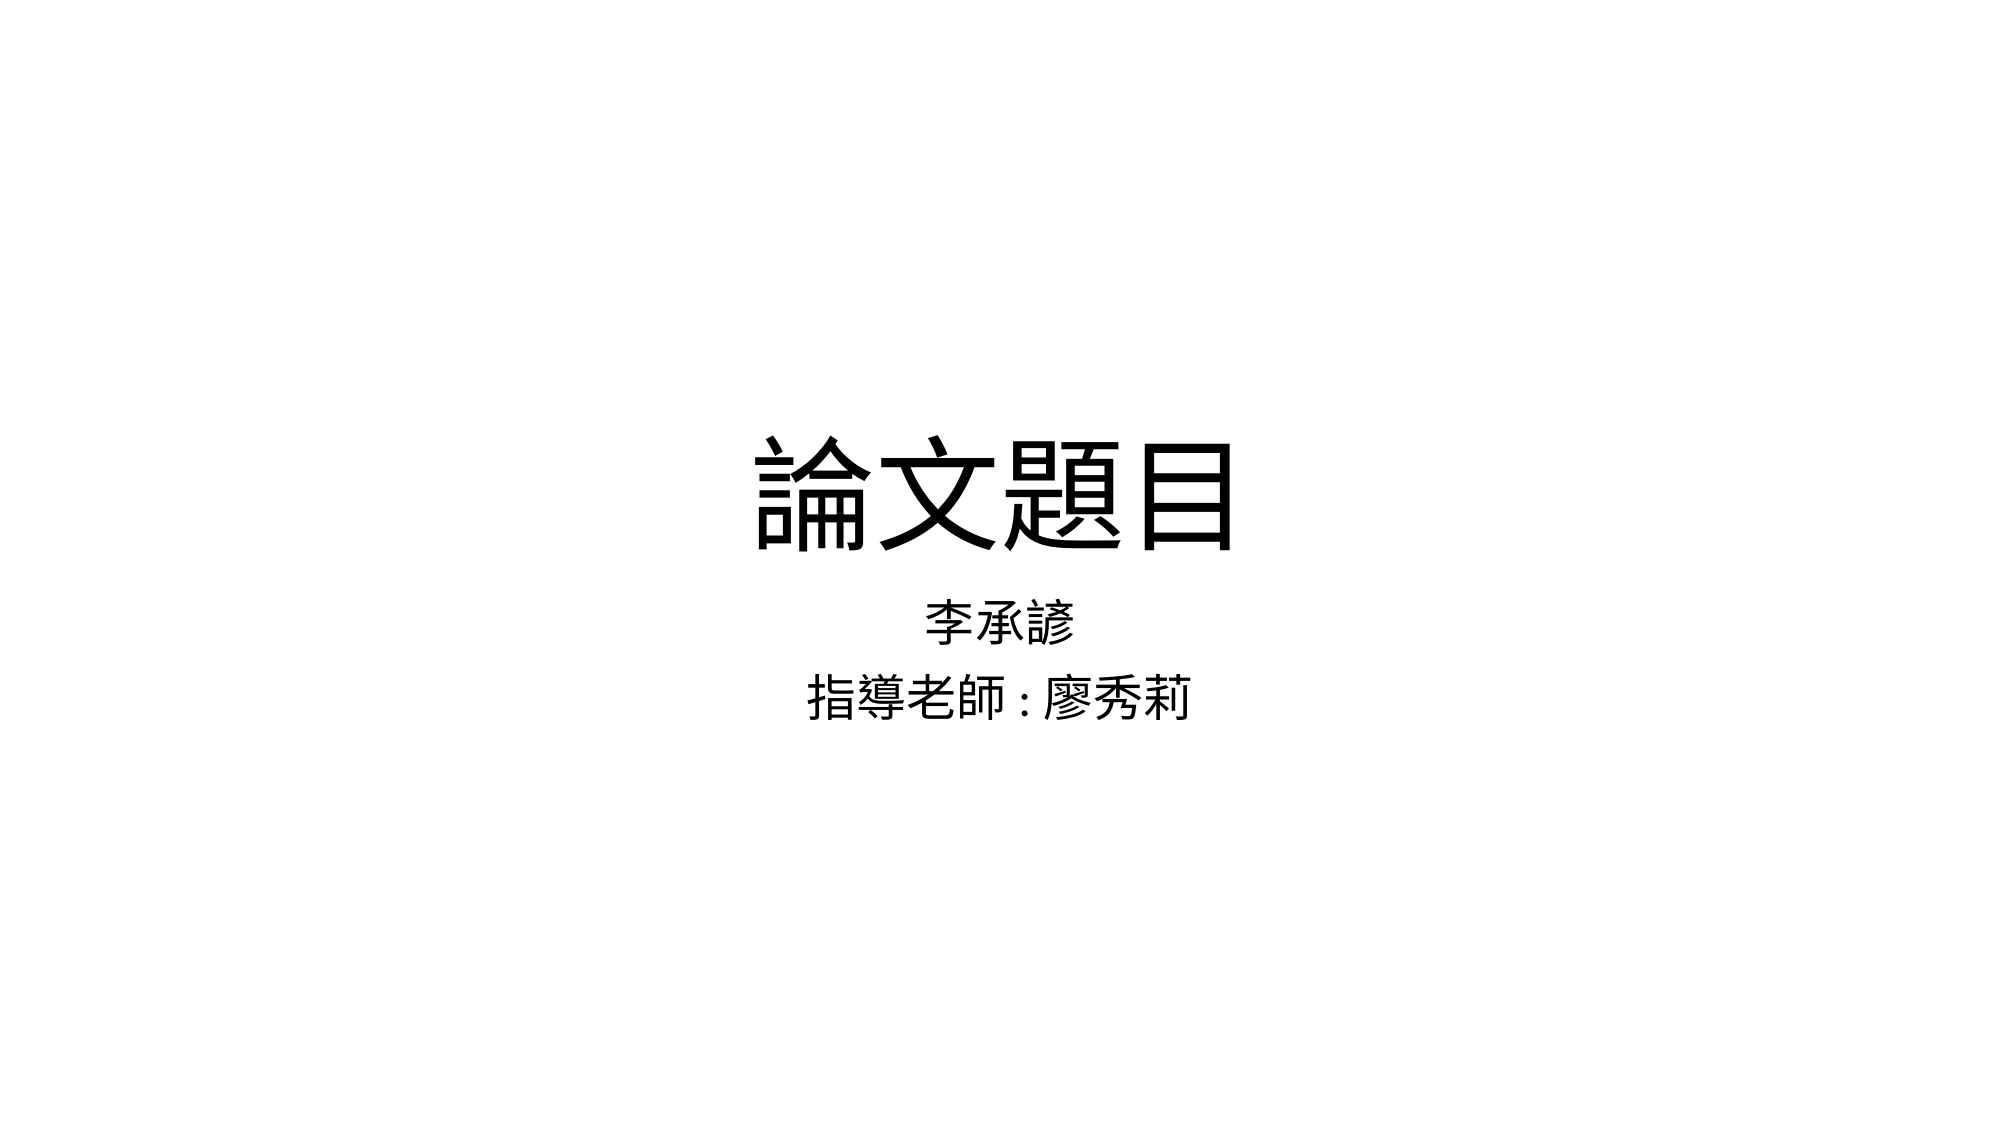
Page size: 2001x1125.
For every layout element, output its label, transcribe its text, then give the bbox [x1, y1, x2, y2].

subtitle 李承諺 指導老師:廖秀莉 [249, 590, 1750, 863]
title 論文題目 [249, 184, 1750, 576]
